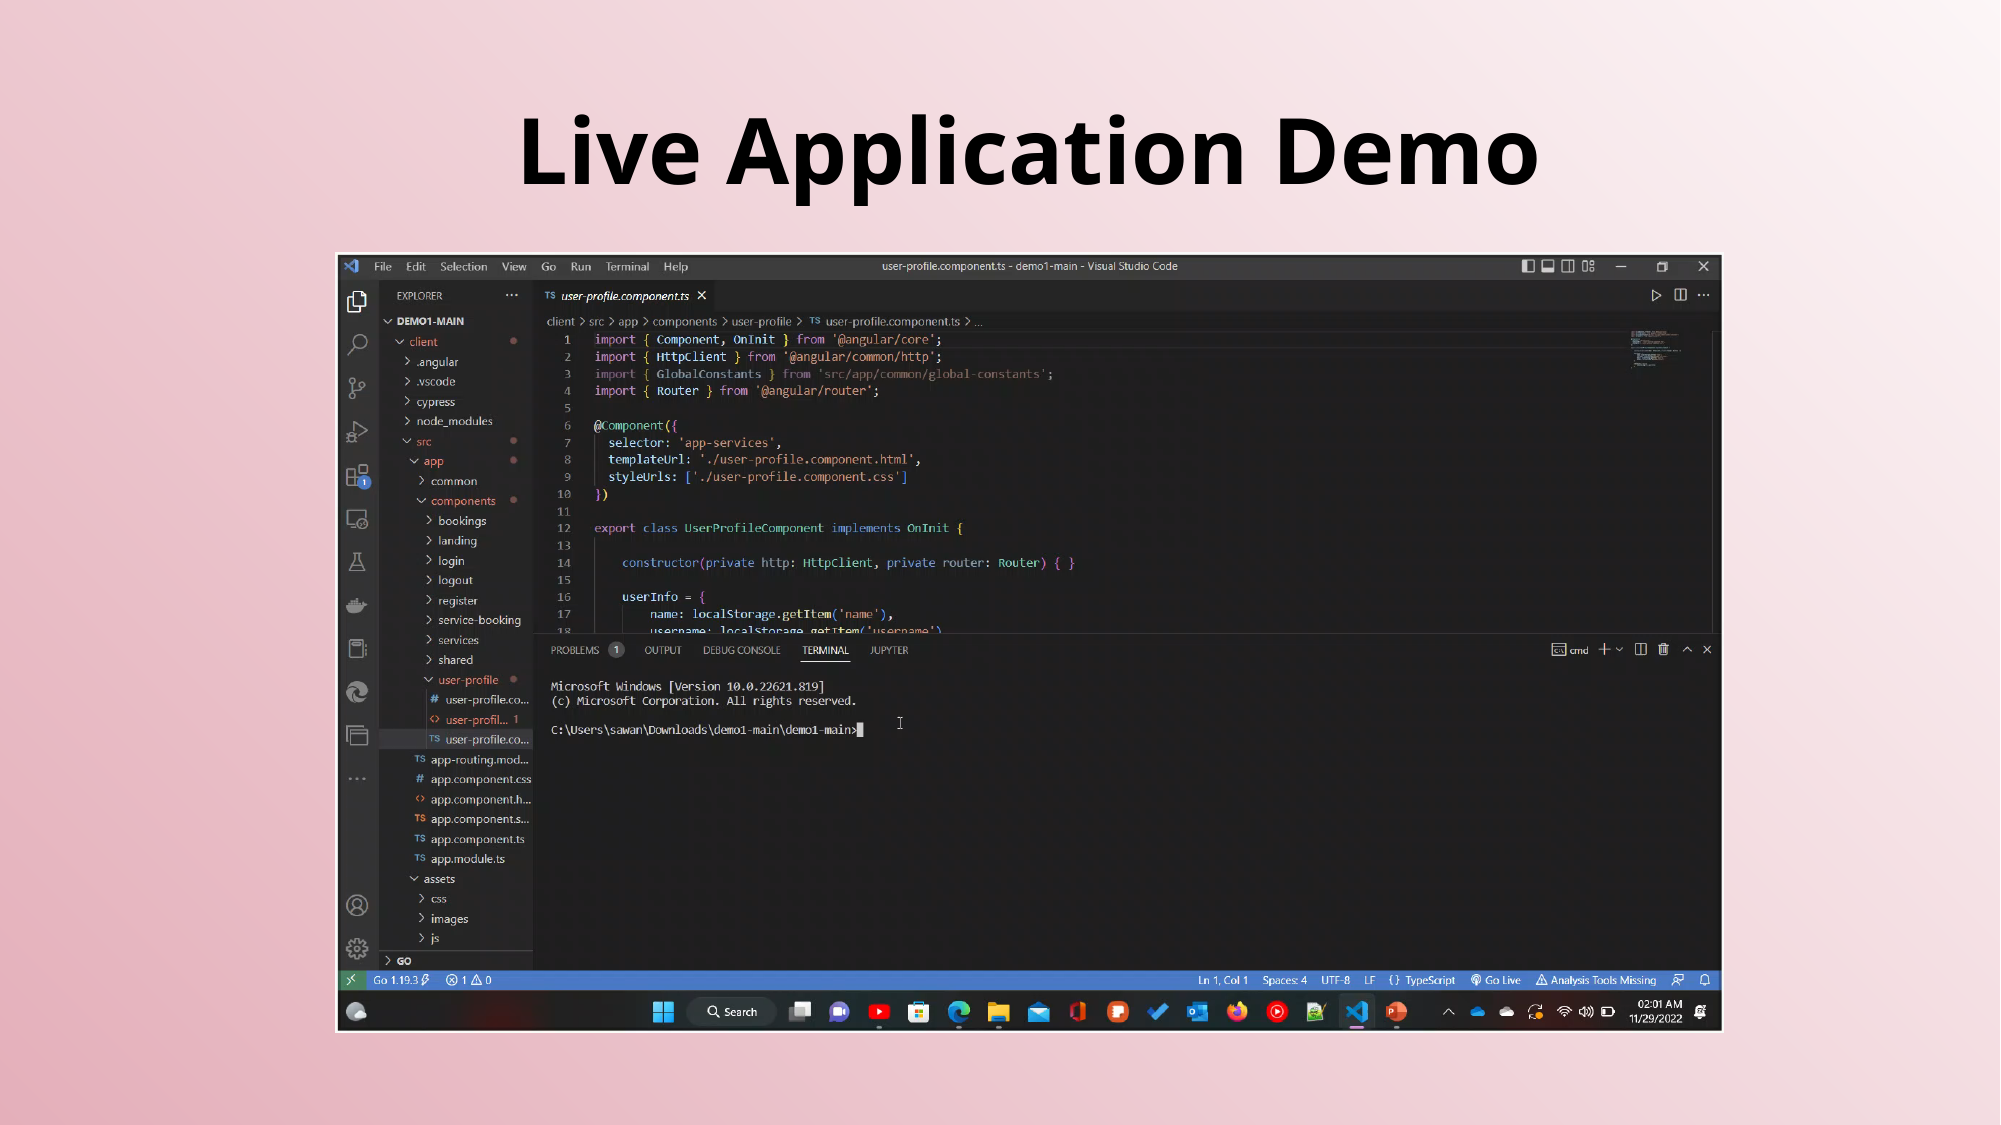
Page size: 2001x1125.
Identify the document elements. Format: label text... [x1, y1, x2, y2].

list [334, 251, 1724, 1034]
text_box Live Application Demo [334, 85, 1724, 211]
